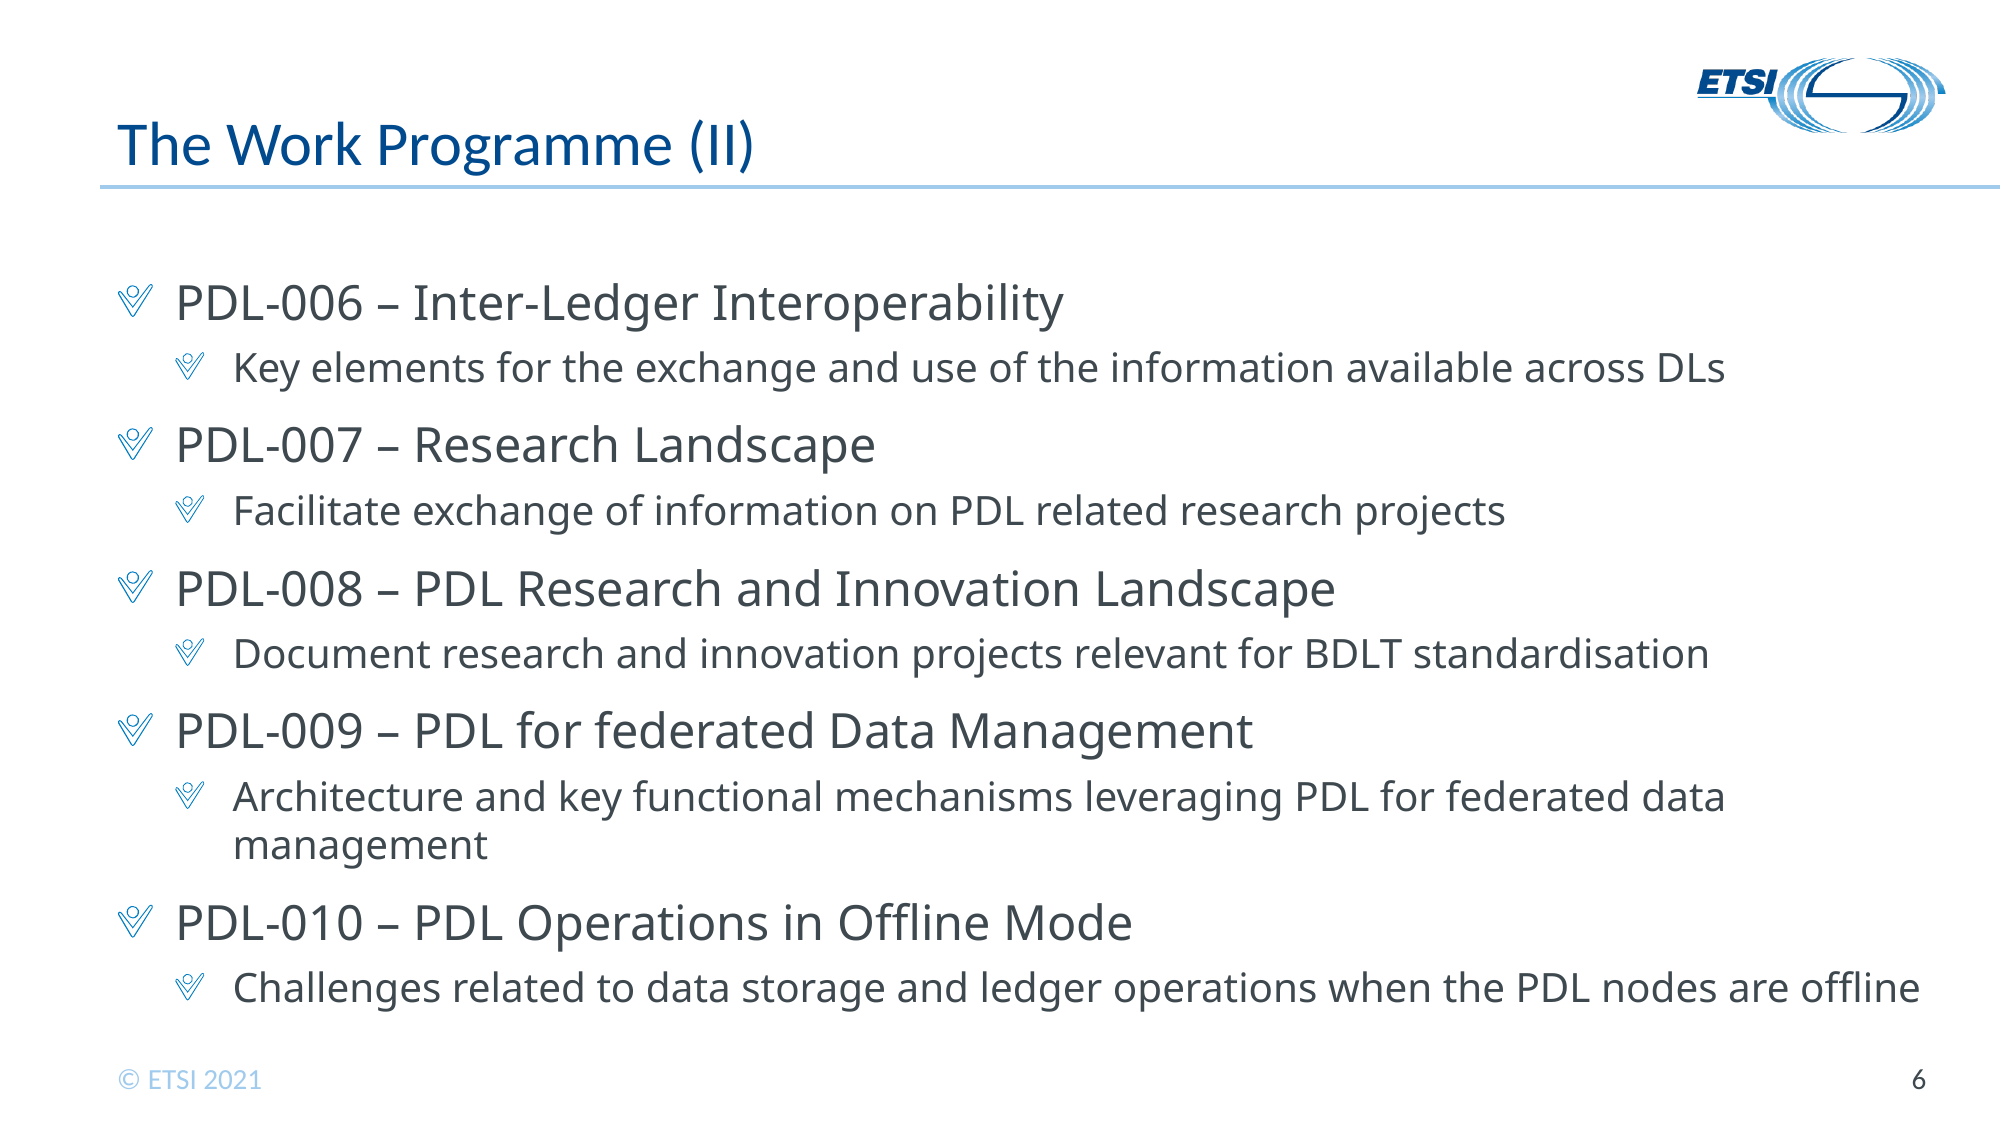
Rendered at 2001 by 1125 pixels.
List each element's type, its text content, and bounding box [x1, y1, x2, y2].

picture [1697, 58, 1946, 138]
list PDL-006 – Inter-Ledger Interoperability Key elements for the exchange and use of the information available across DLs PDL-007 – Research Landscape Facilitate exchange of information on PDL related research projects PDL-008 – PDL Research and Innovation Landscape Document research and innovation projects relevant for BDLT standardisation PDL-009 – PDL for federated Data Management Architecture and key functional mechanisms leveraging PDL for federated data management PDL-010 – PDL Operations in Offline Mode Challenges related to data storage and ledger operations when the PDL nodes are offline [100, 262, 1942, 1031]
title The Work Programme (II) [100, 45, 1663, 188]
